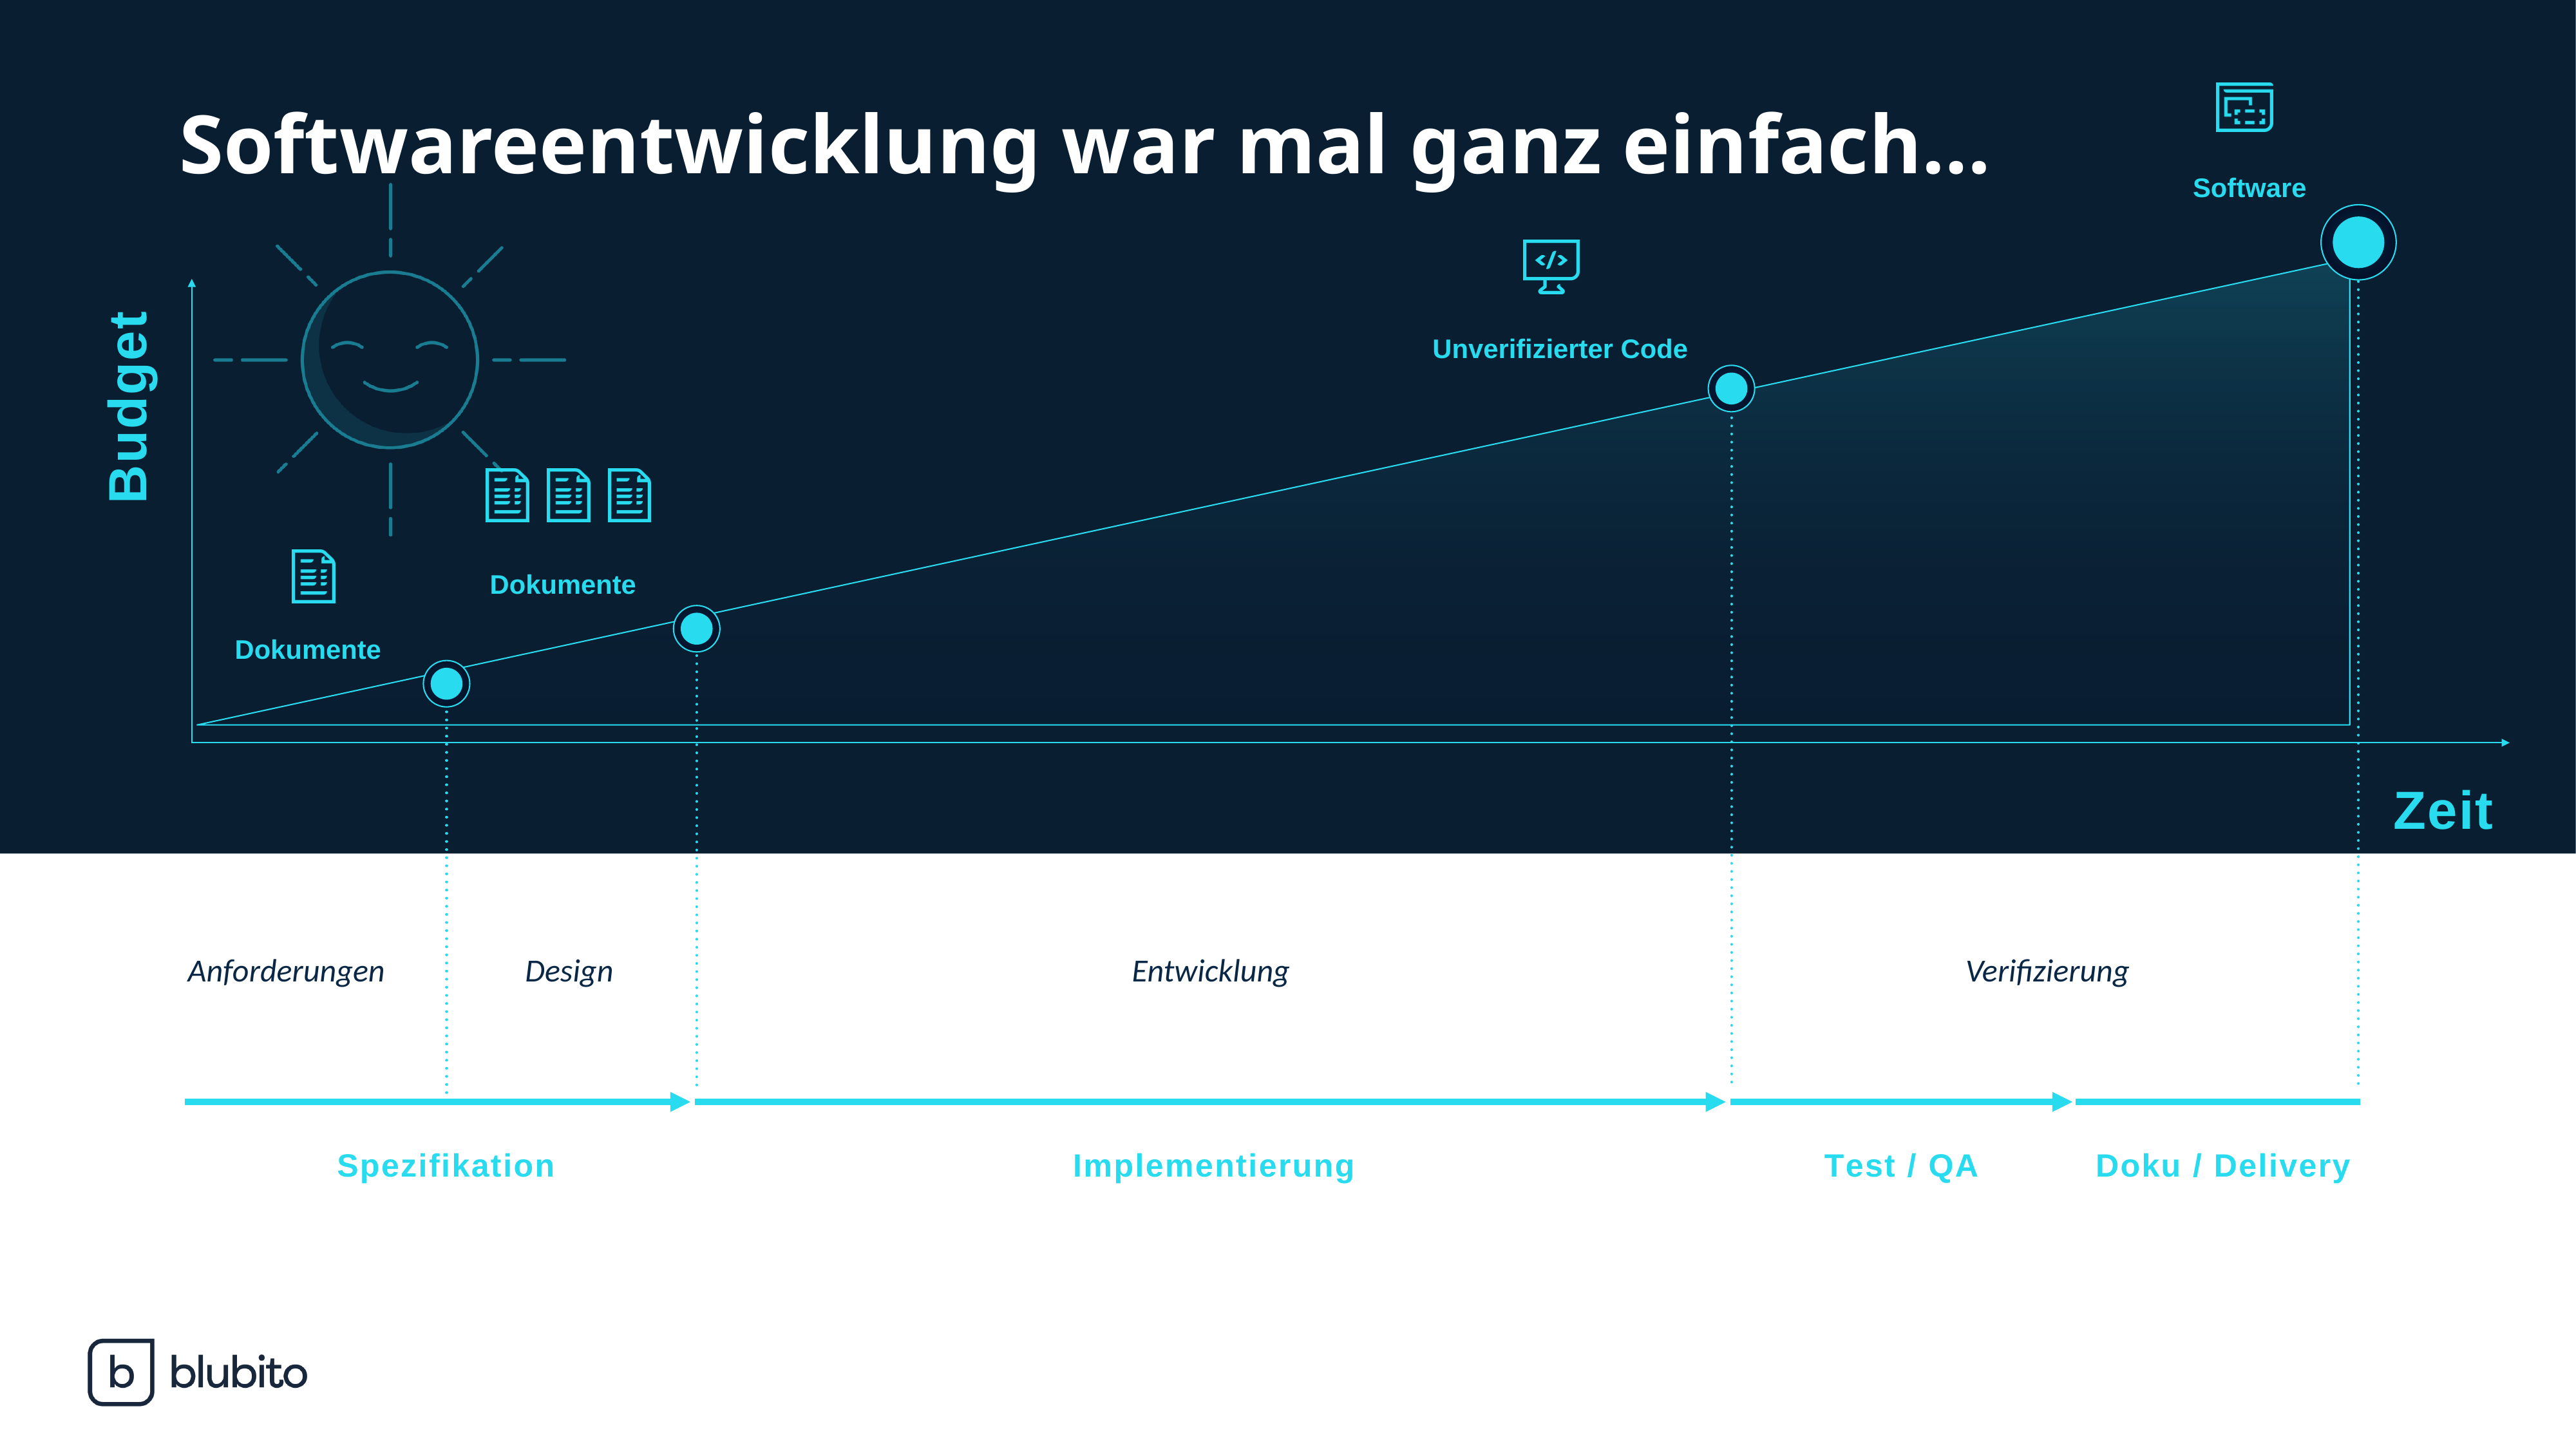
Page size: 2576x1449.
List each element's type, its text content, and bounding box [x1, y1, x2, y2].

picture [547, 468, 591, 522]
picture [292, 549, 336, 603]
text_box Entwicklung [1126, 954, 1296, 993]
text_box Doku / Delivery [2090, 1135, 2356, 1189]
text_box Zeit [2388, 770, 2499, 846]
text_box Test / QA [1819, 1135, 1984, 1189]
text_box Anforderungen [182, 954, 391, 993]
text_box Verifizierung [1960, 954, 2136, 993]
text_box [185, 1097, 691, 1106]
picture [608, 468, 651, 522]
chart [165, 82, 2361, 761]
picture [486, 468, 529, 522]
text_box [423, 660, 470, 707]
text_box [1730, 1097, 2073, 1106]
text_box [2361, 739, 2510, 747]
picture [88, 1338, 307, 1406]
picture [1523, 240, 1580, 294]
text_box Implementierung [1067, 1135, 1361, 1189]
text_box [1708, 365, 1755, 412]
text_box [695, 1097, 1726, 1106]
text_box Spezifikation [332, 1135, 561, 1189]
picture [2216, 82, 2273, 132]
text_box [673, 605, 720, 652]
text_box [2321, 204, 2396, 280]
text_box Design [520, 954, 620, 993]
text_box Budget [87, 305, 162, 509]
